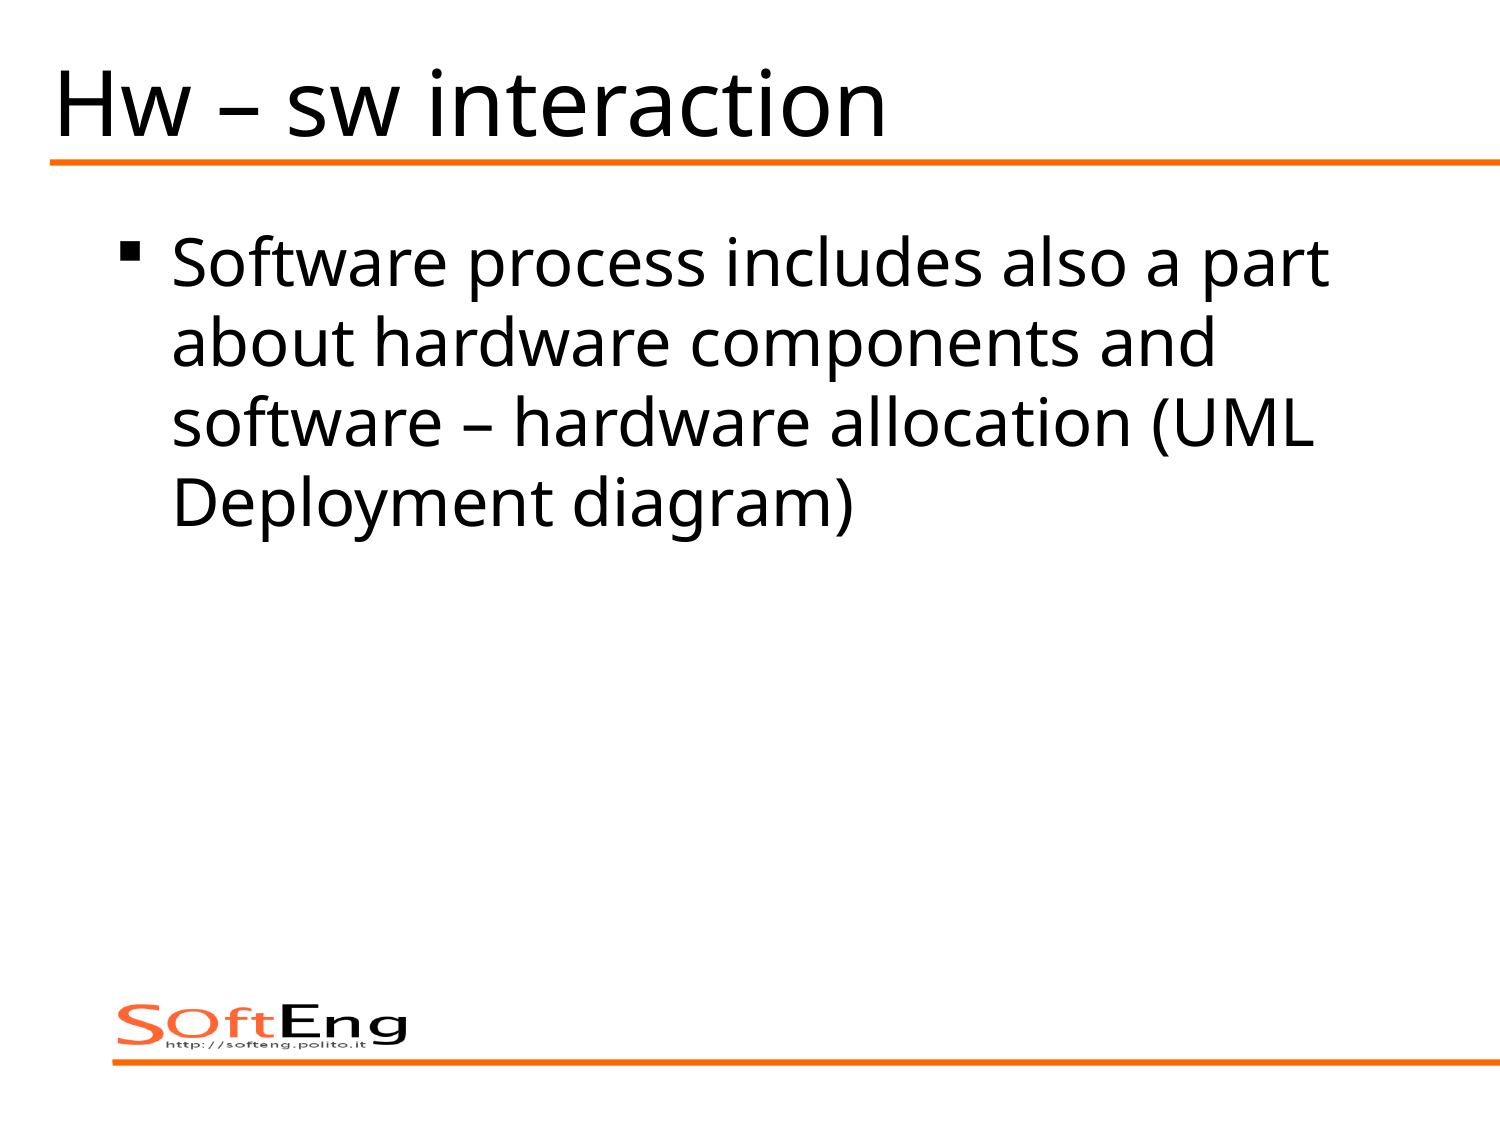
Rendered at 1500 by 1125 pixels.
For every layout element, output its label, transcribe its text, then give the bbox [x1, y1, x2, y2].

picture [112, 1000, 413, 1056]
title Hw – sw interaction [37, 24, 1450, 175]
list Software process includes also a part about hardware components and software – hardware allocation (UML Deployment diagram) [99, 212, 1450, 1000]
